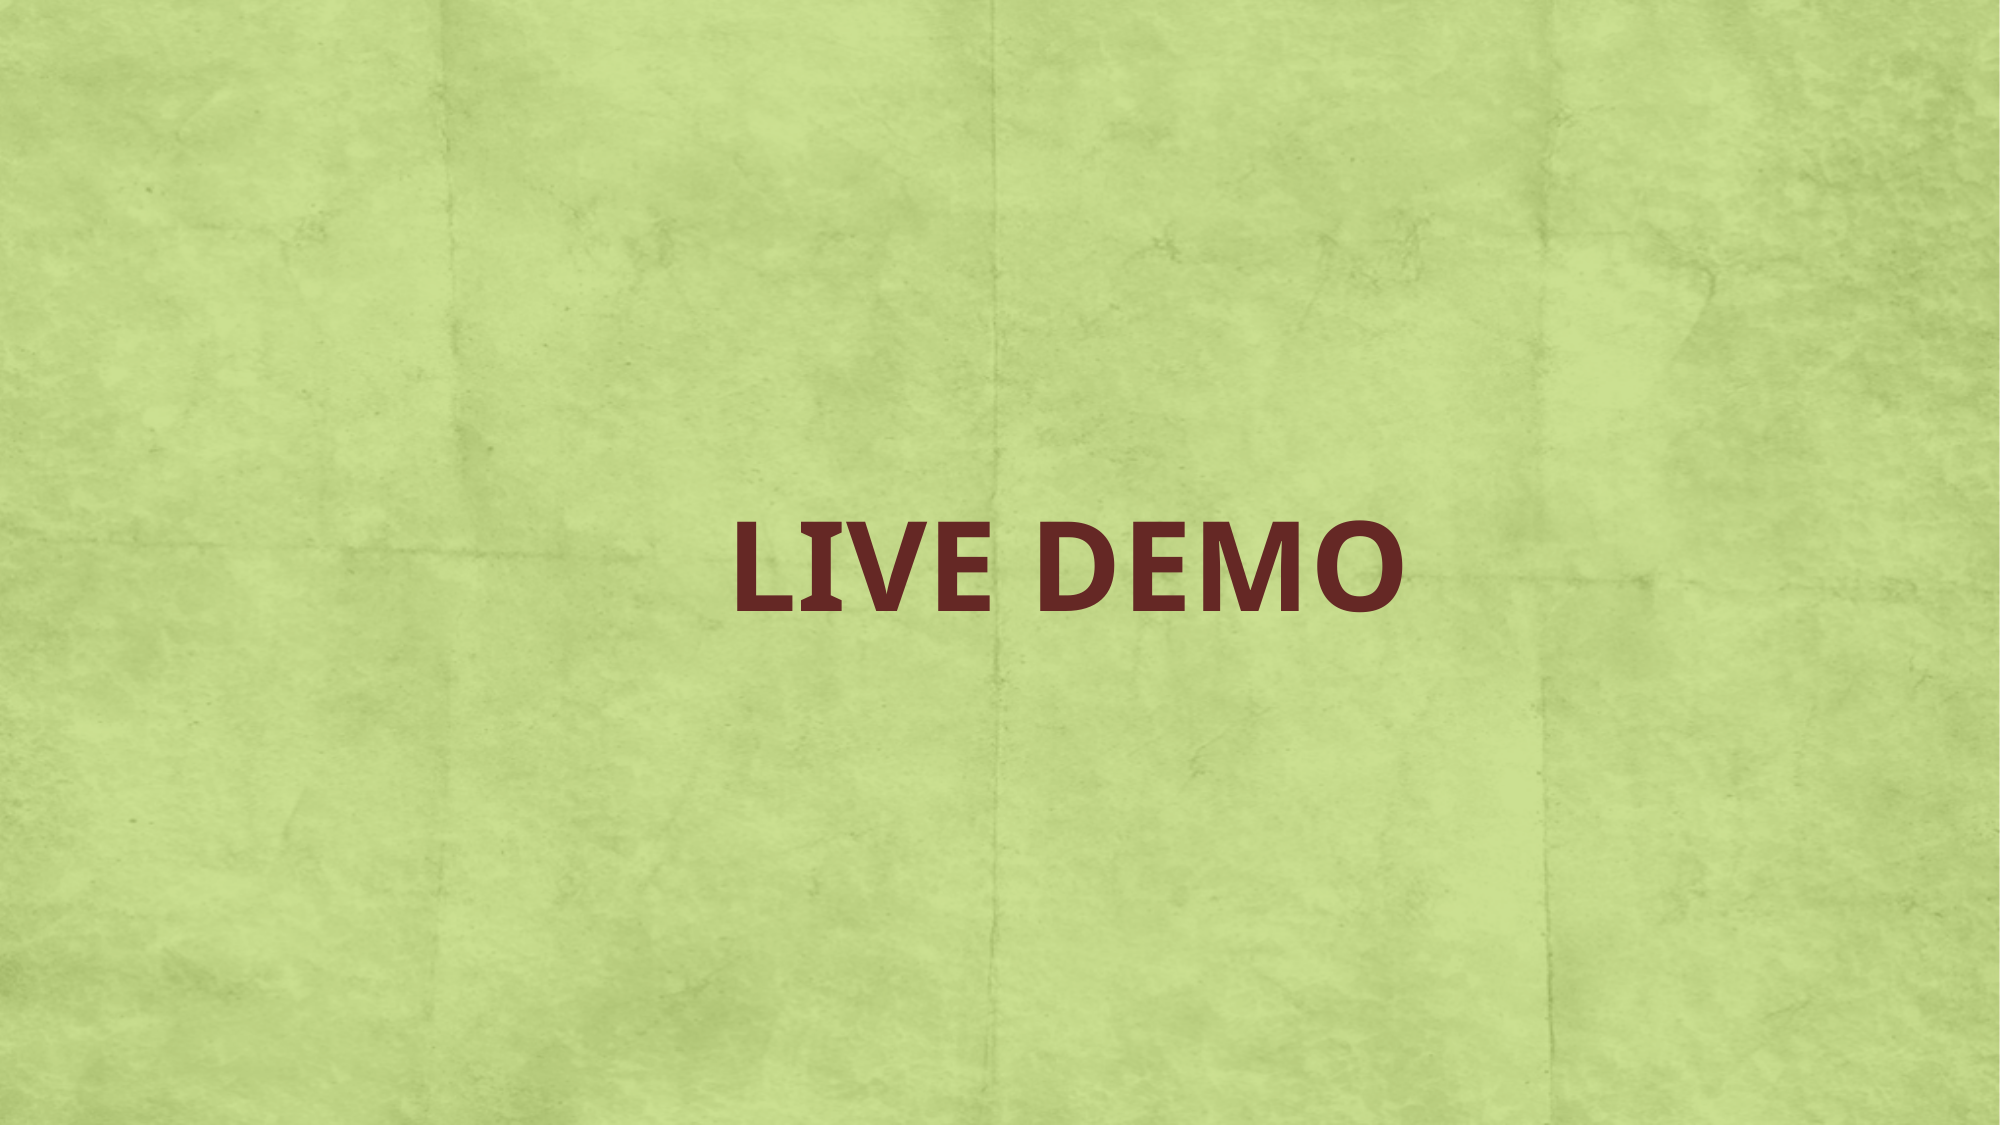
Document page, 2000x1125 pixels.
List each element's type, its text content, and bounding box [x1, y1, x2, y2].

text_box LIVE DEMO [712, 479, 1525, 644]
